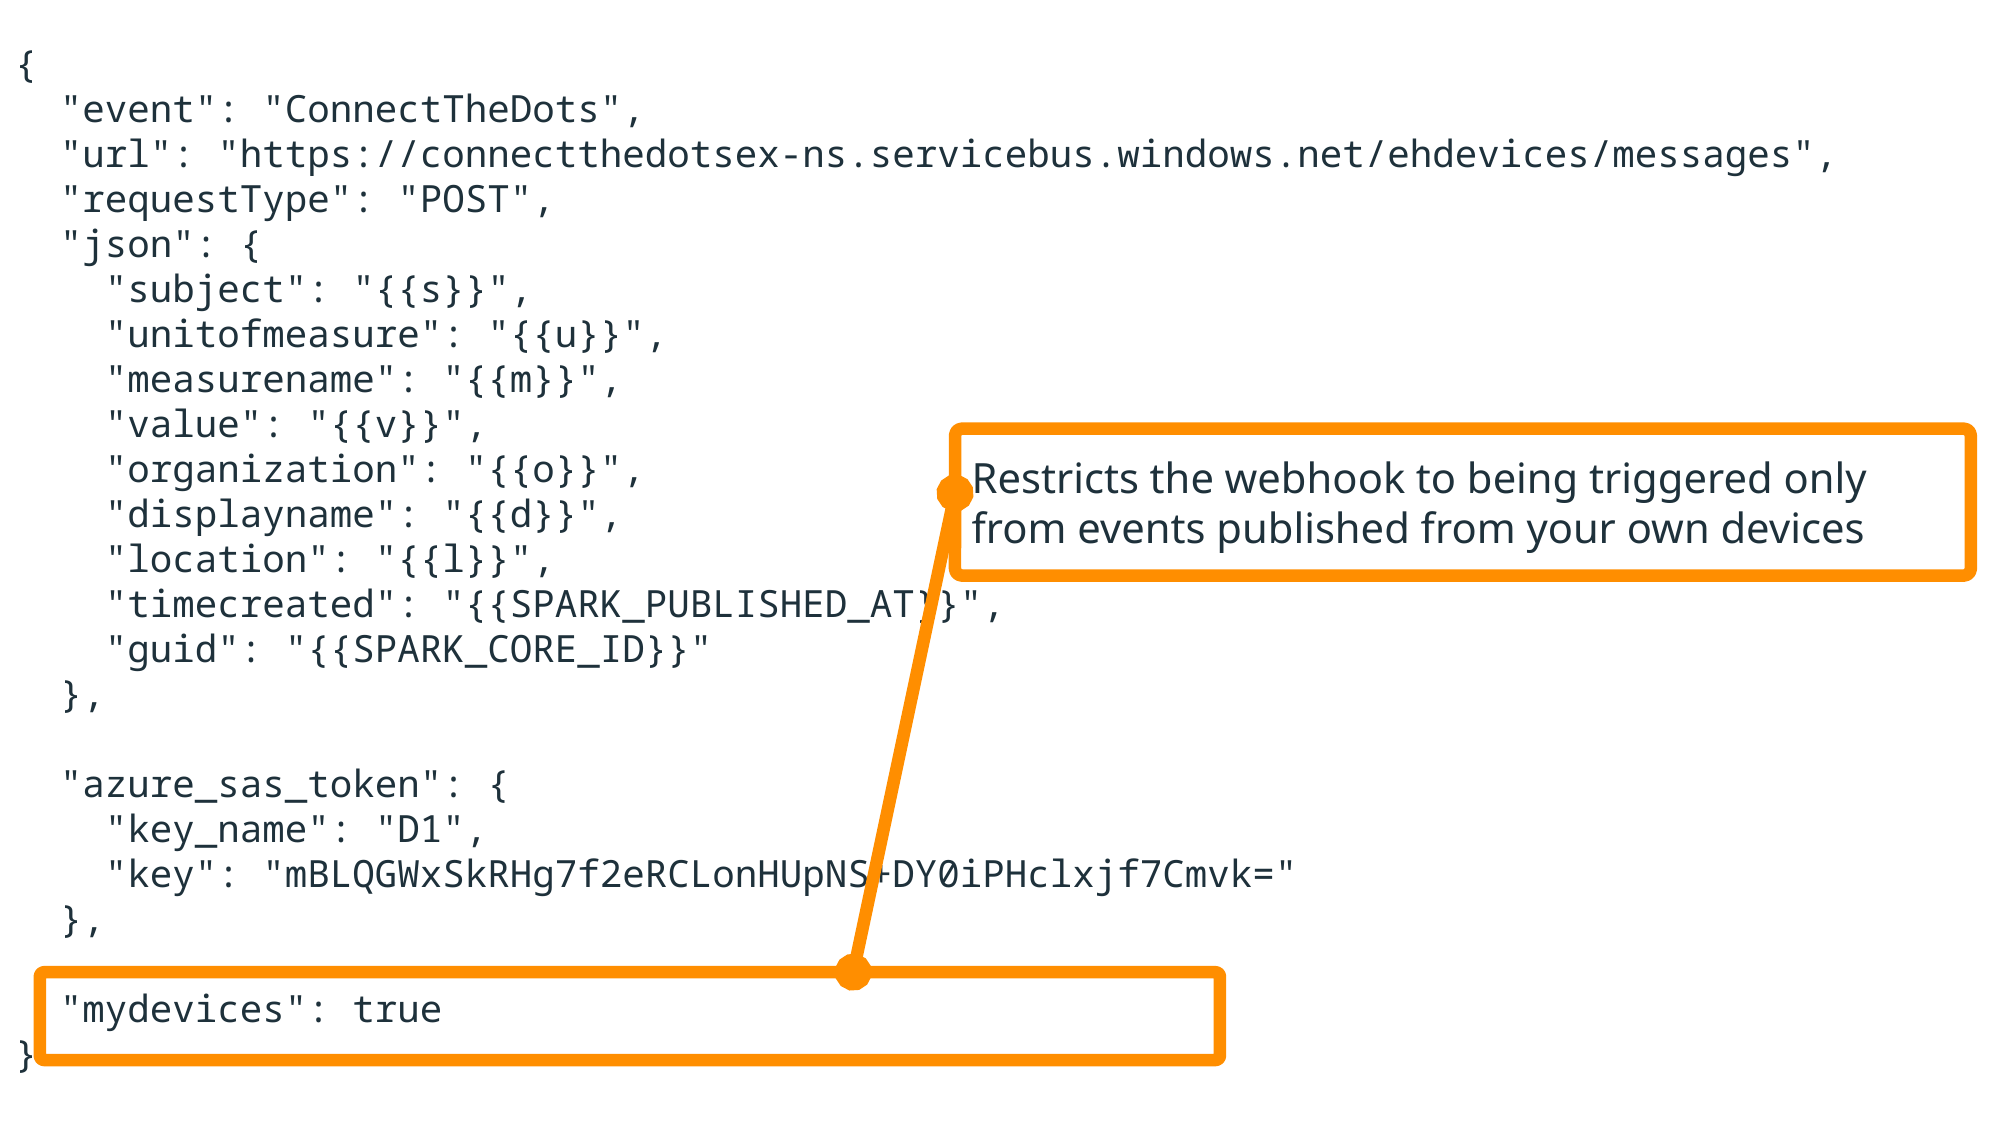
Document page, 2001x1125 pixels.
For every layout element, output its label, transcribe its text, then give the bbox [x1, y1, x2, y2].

text_box { "event": "ConnectTheDots", "url": "https://connectthedotsex-ns.servicebus.windows.net/ehdevices/messages", "requestType": "POST", "json": { "subject": "{{s}}", "unitofmeasure": "{{u}}", "measurename": "{{m}}", "value": "{{v}}", "organization": "{{o}}", "displayname": "{{d}}", "location": "{{l}}", "timecreated": "{{SPARK_PUBLISHED_AT}}", "guid": "{{SPARK_CORE_ID}}" }, "azure_sas_token": { "key_name": "D1", "key": "mBLQGWxSkRHg7f2eRCLonHUpNS+DY0iPHclxjf7Cmvk=" }, "mydevices": true } [0, 32, 2000, 1082]
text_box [853, 492, 956, 973]
text_box Restricts the webhook to being triggered only from events published from your own devices [954, 427, 1972, 577]
text_box [38, 971, 1221, 1061]
